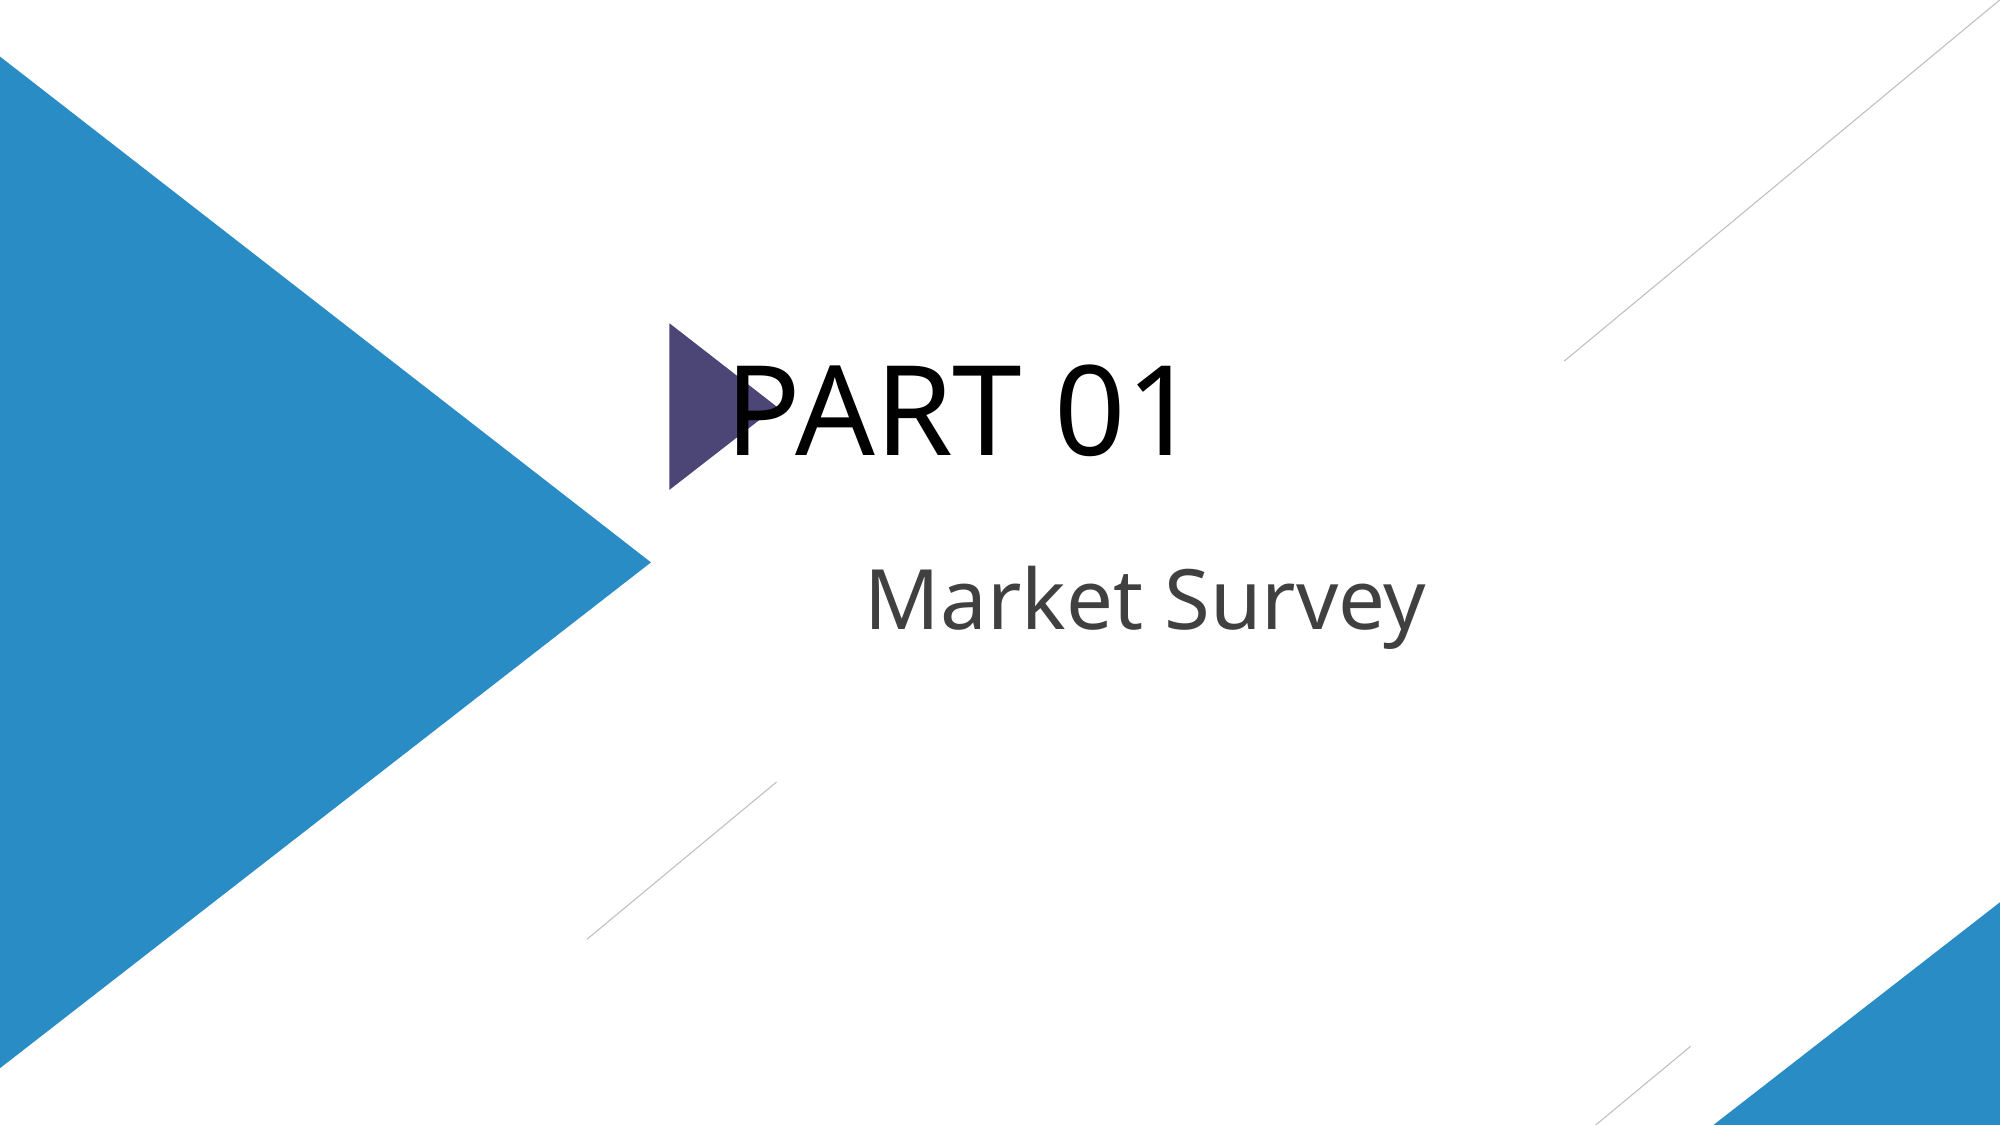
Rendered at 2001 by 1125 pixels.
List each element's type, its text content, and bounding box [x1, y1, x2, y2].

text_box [1595, 1046, 1691, 1125]
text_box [586, 781, 777, 940]
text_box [1564, 0, 2000, 362]
text_box [0, 55, 653, 1070]
text_box PART 01 [710, 323, 1213, 488]
text_box [1711, 900, 2000, 1125]
text_box [668, 321, 710, 492]
text_box Market Survey [850, 539, 1442, 654]
